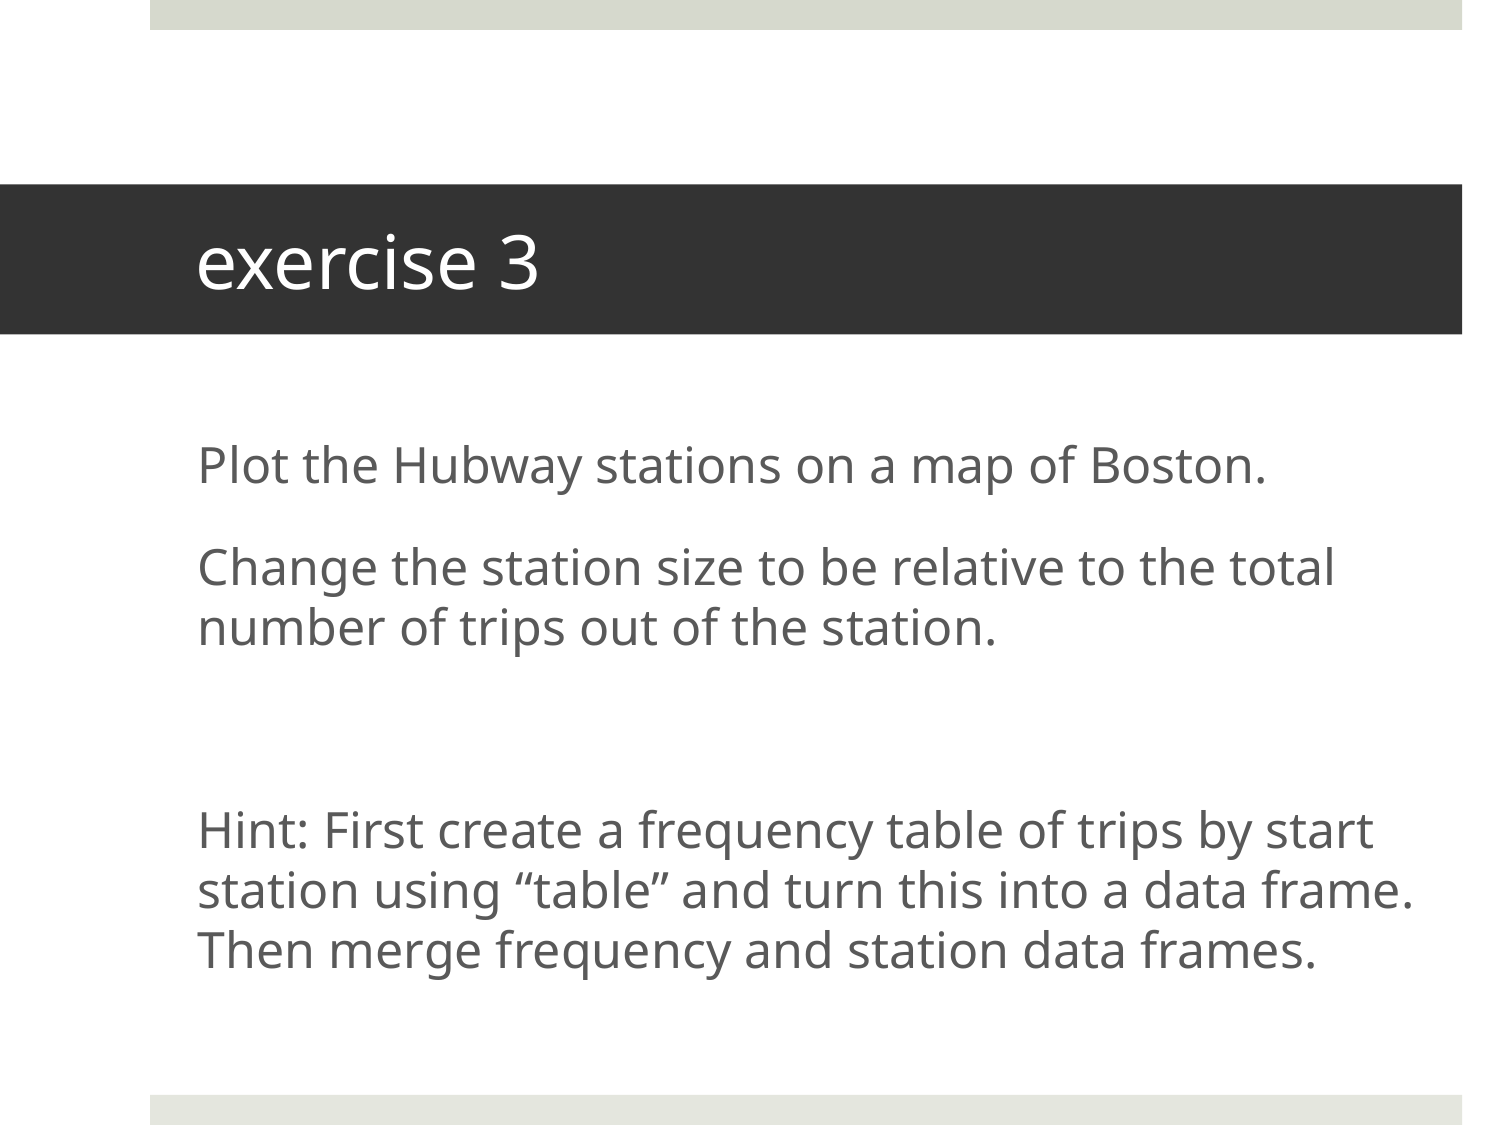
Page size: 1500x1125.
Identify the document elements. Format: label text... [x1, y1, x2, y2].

title exercise 3 [0, 184, 1463, 335]
list Plot the Hubway stations on a map of Boston. Change the station size to be relative to the total number of trips out of the station. Hint: First create a frequency table of trips by start station using “table” and turn this into a data frame. Then merge frequency and station data frames. [182, 425, 1432, 1081]
